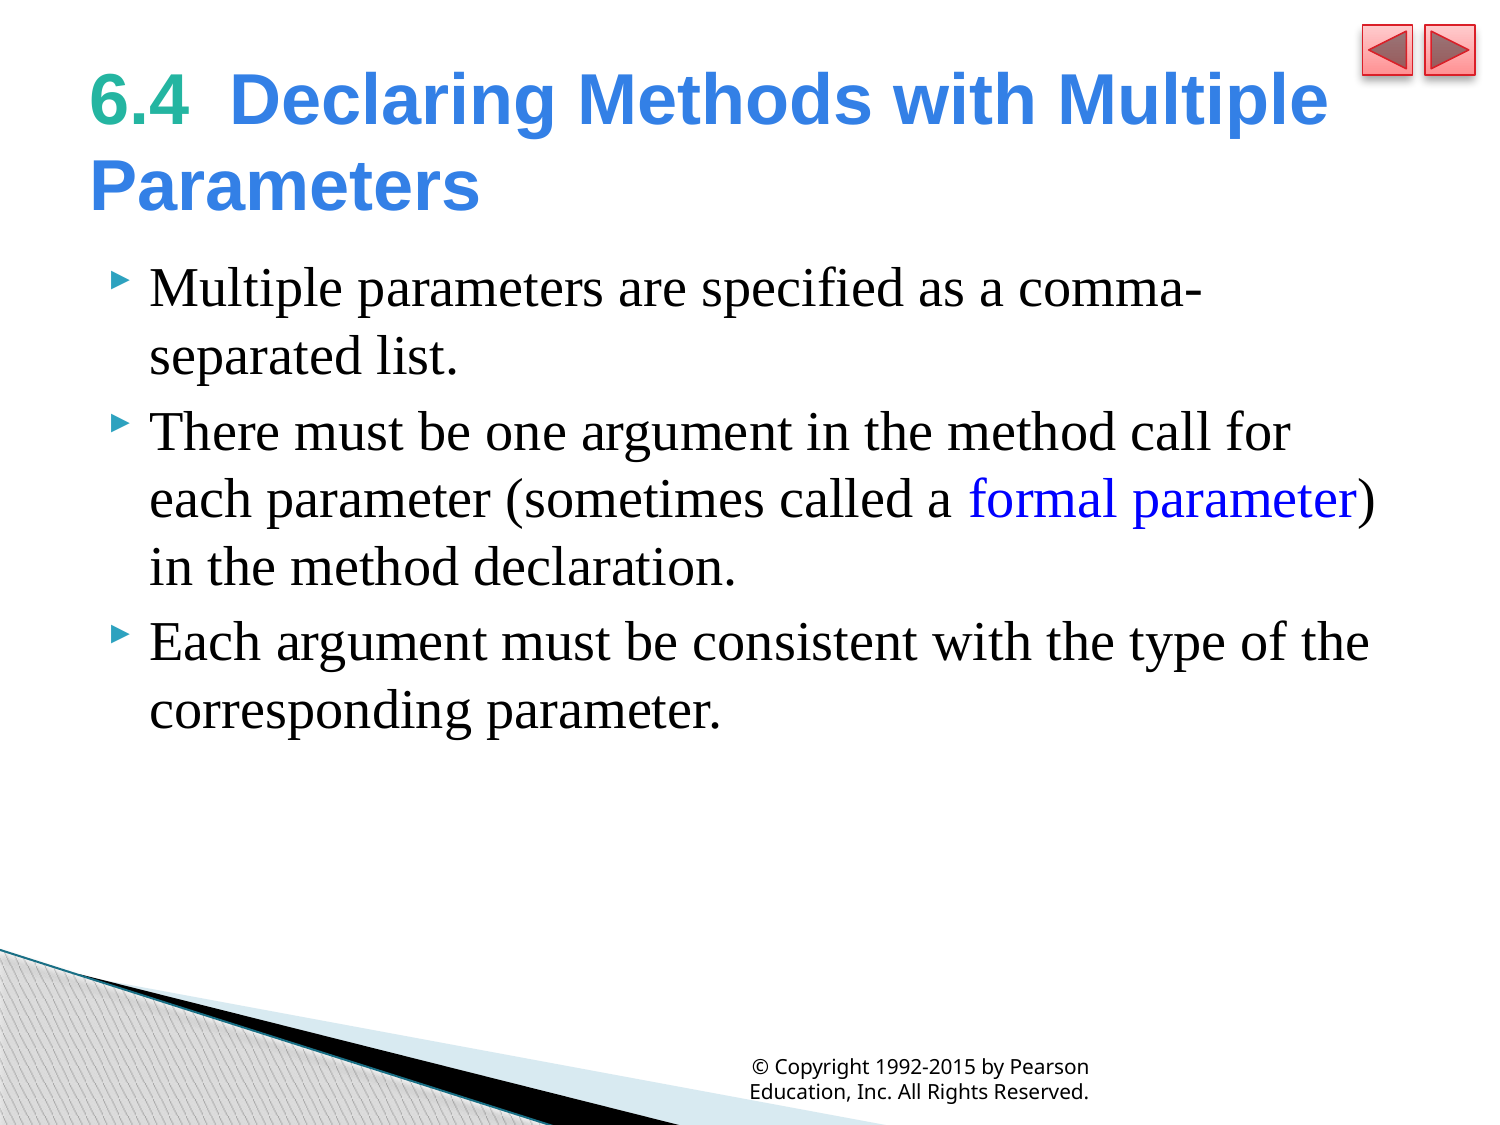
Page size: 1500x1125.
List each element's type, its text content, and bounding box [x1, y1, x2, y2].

footer © Copyright 1992-2015 by Pearson Education, Inc. All Rights Reserved. [650, 1051, 1105, 1112]
list Multiple parameters are specified as a comma-separated list. There must be one argument in the method call for each parameter (sometimes called a formal parameter) in the method declaration. Each argument must be consistent with the type of the corresponding parameter. [75, 242, 1425, 986]
title 6.4 Declaring Methods with Multiple Parameters [75, 45, 1425, 233]
